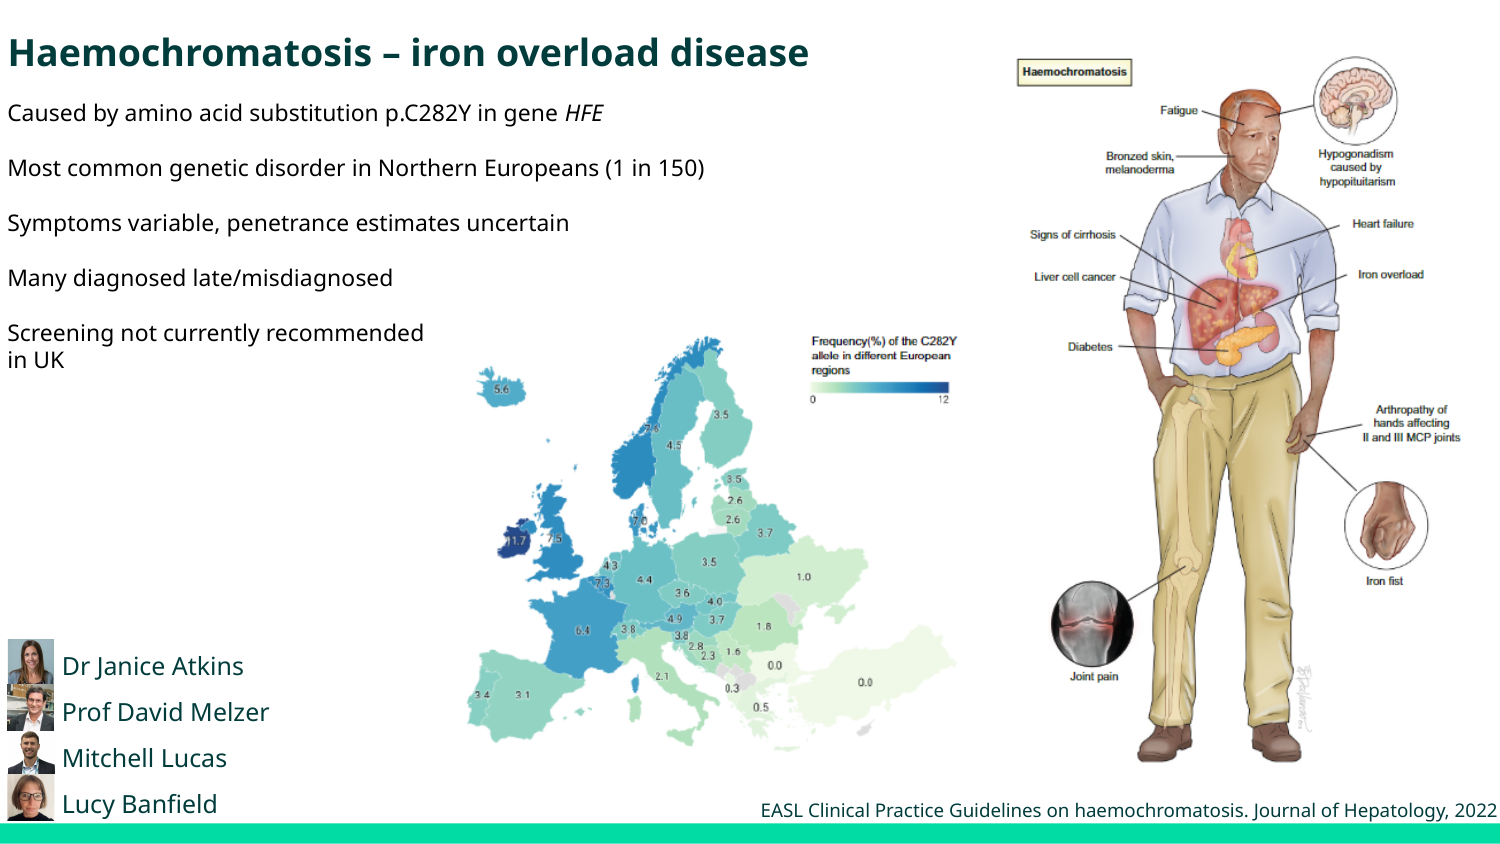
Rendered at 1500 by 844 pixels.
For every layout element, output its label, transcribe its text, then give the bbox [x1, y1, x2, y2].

text_box Haemochromatosis – iron overload disease [0, 22, 826, 82]
text_box EASL Clinical Practice Guidelines on haemochromatosis. Journal of Hepatology, 2022 [451, 791, 1500, 829]
text_box Caused by amino acid substitution p.C282Y in gene HFE Most common genetic disorder in Northern Europeans (1 in 150) Symptoms variable, penetrance estimates uncertain Many diagnosed late/misdiagnosed Screening not currently recommended in UK [0, 91, 721, 409]
picture [7, 639, 55, 821]
text_box Dr Janice Atkins Prof David Melzer Mitchell Lucas Lucy Banfield [46, 631, 389, 831]
picture [451, 22, 1482, 778]
